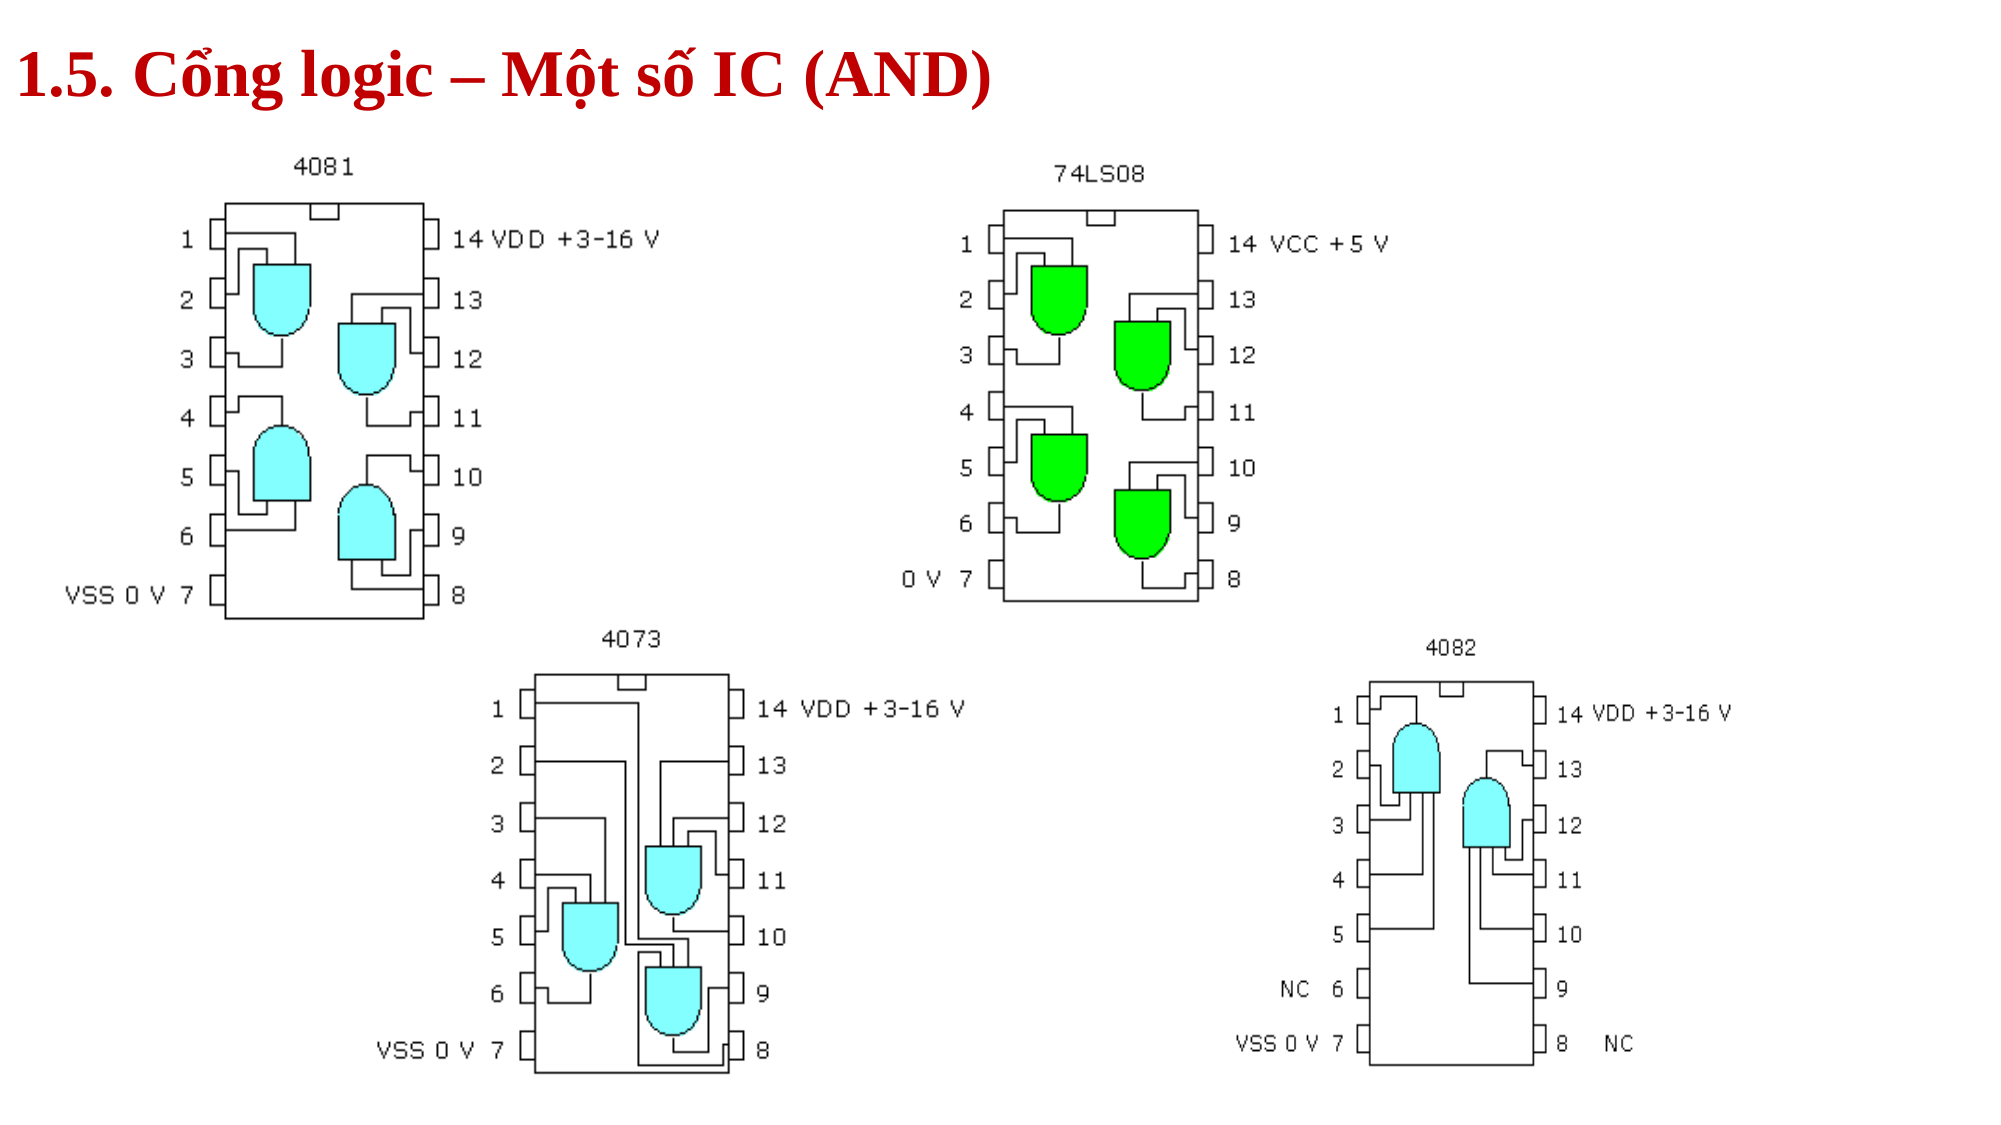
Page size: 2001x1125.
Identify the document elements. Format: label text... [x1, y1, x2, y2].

picture [59, 152, 673, 626]
picture [885, 148, 1402, 608]
picture [1226, 636, 1740, 1070]
text_box 1.5. Cổng logic – Một số IC (AND) [0, 11, 1350, 127]
slide_number 60 [1433, 1042, 1900, 1103]
picture [365, 627, 979, 1078]
